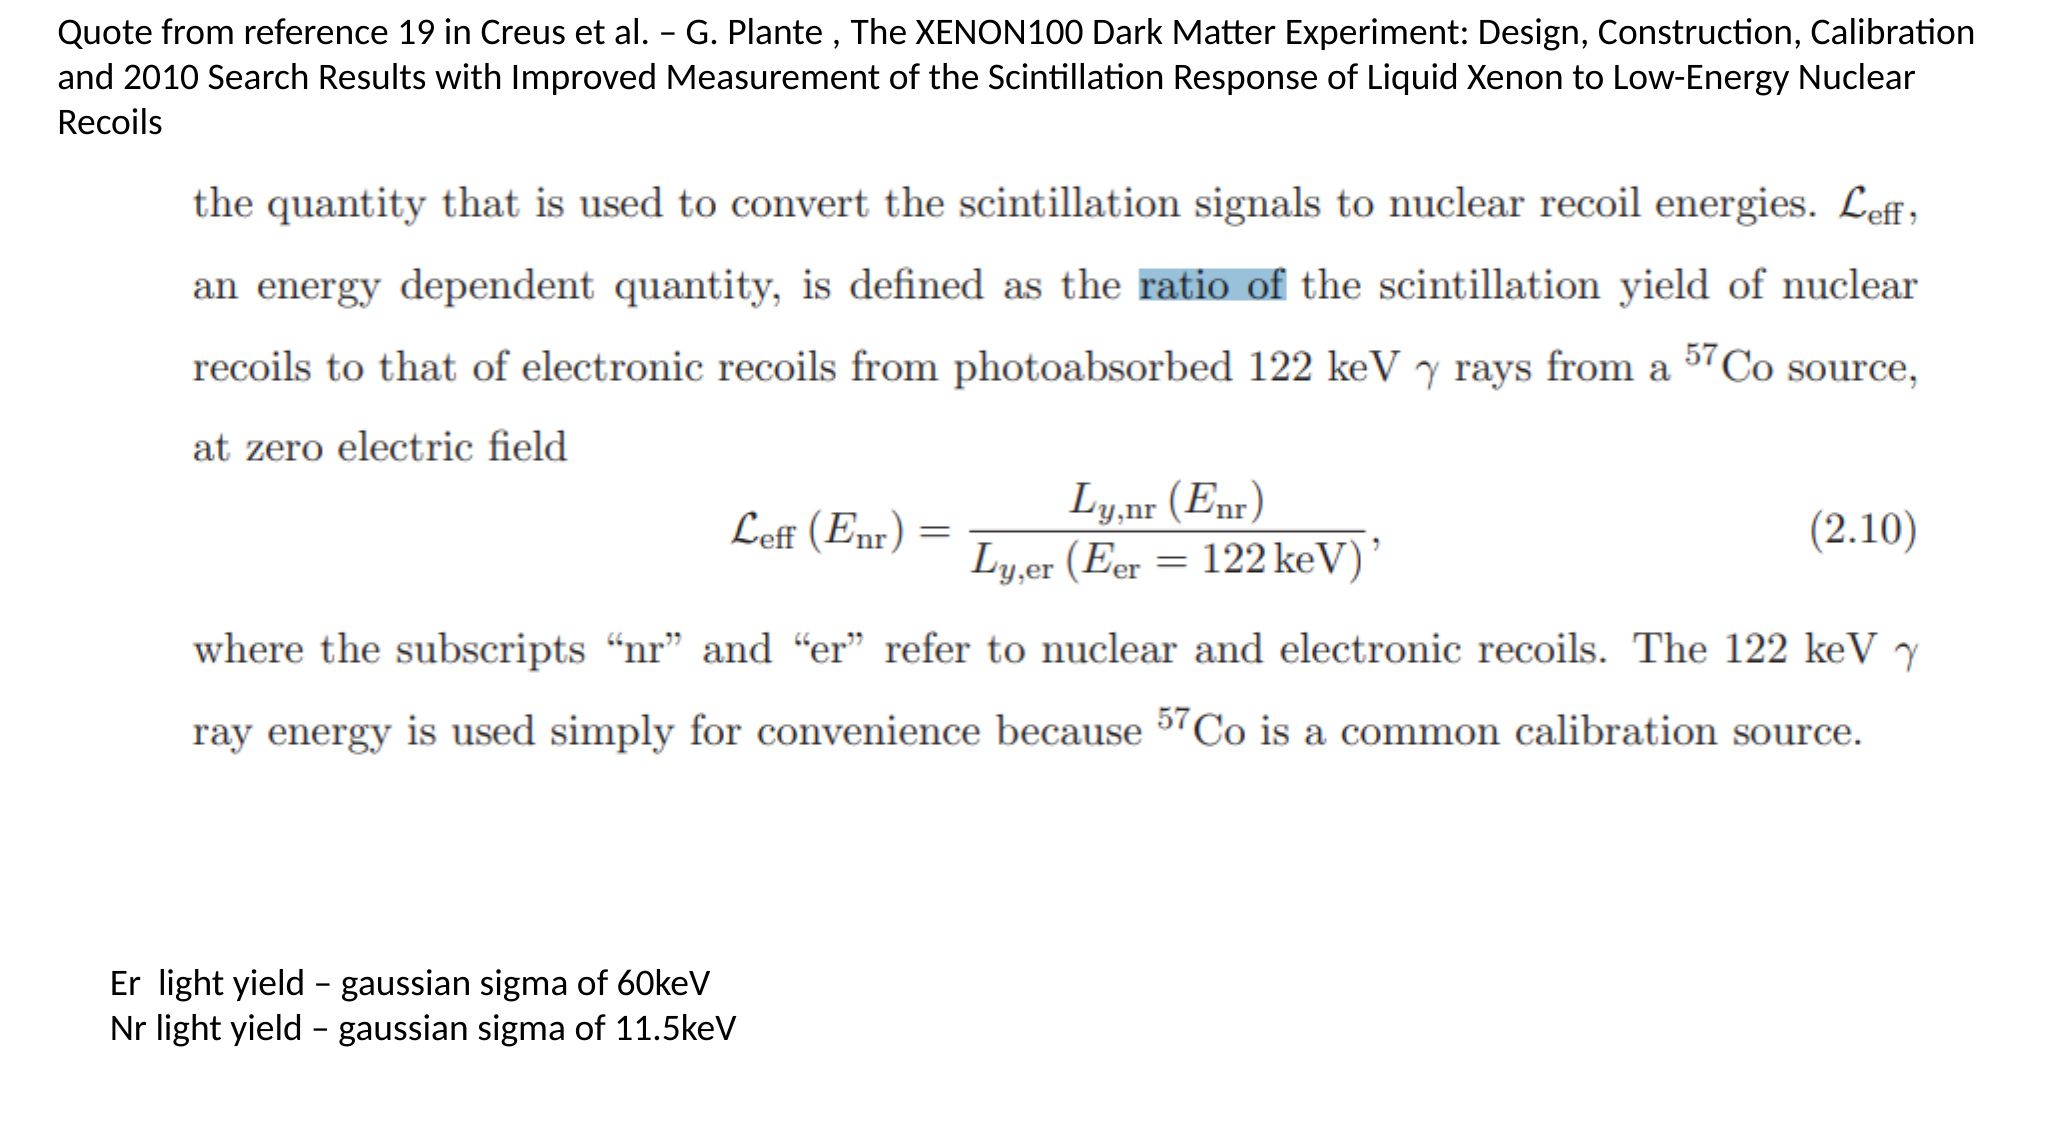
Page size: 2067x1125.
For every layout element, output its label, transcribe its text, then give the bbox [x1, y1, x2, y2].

picture [175, 151, 1930, 769]
text_box Er light yield – gaussian sigma of 60keV Nr light yield – gaussian sigma of 11.5keV [94, 905, 1187, 1055]
text_box Quote from reference 19 in Creus et al. – G. Plante , The XENON100 Dark Matter Experiment: Design, Construction, Calibration and 2010 Search Results with Improved Measurement of the Scintillation Response of Liquid Xenon to Low-Energy Nuclear Recoils [42, 0, 2025, 150]
